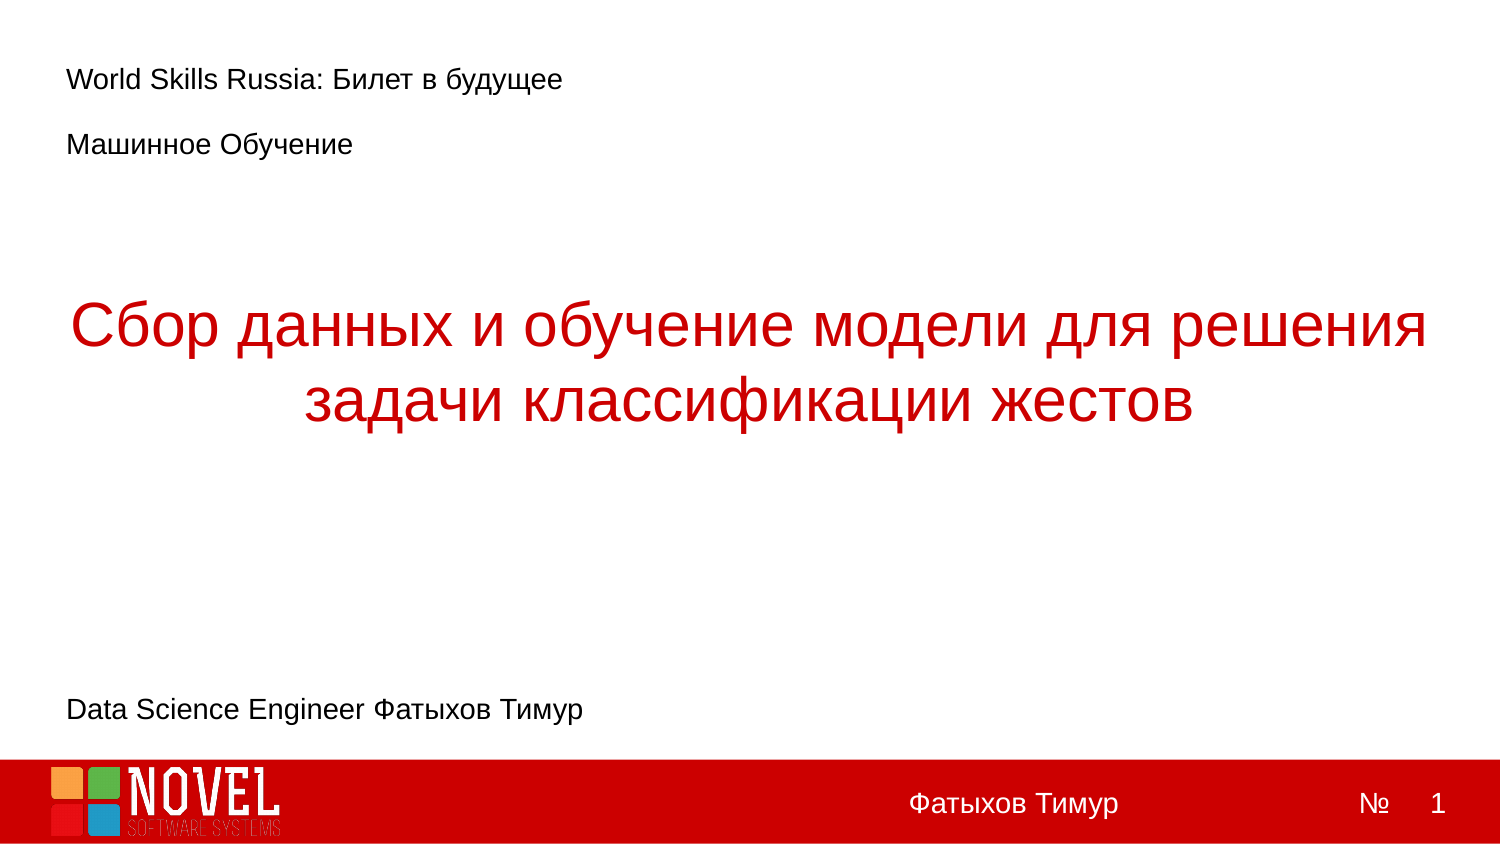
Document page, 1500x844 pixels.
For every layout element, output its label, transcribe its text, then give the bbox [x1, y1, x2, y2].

subtitle Data Science Engineer Фатыхов Тимур [51, 674, 1449, 738]
picture [51, 767, 280, 836]
slide_number ‹#› [1415, 759, 1500, 844]
subtitle Машинное Обучение [51, 110, 1449, 150]
subtitle Сбор данных и обучение модели для решения задачи классификации жестов [51, 268, 1449, 556]
title World Skills Russia: Билет в будущее [51, 19, 1449, 110]
